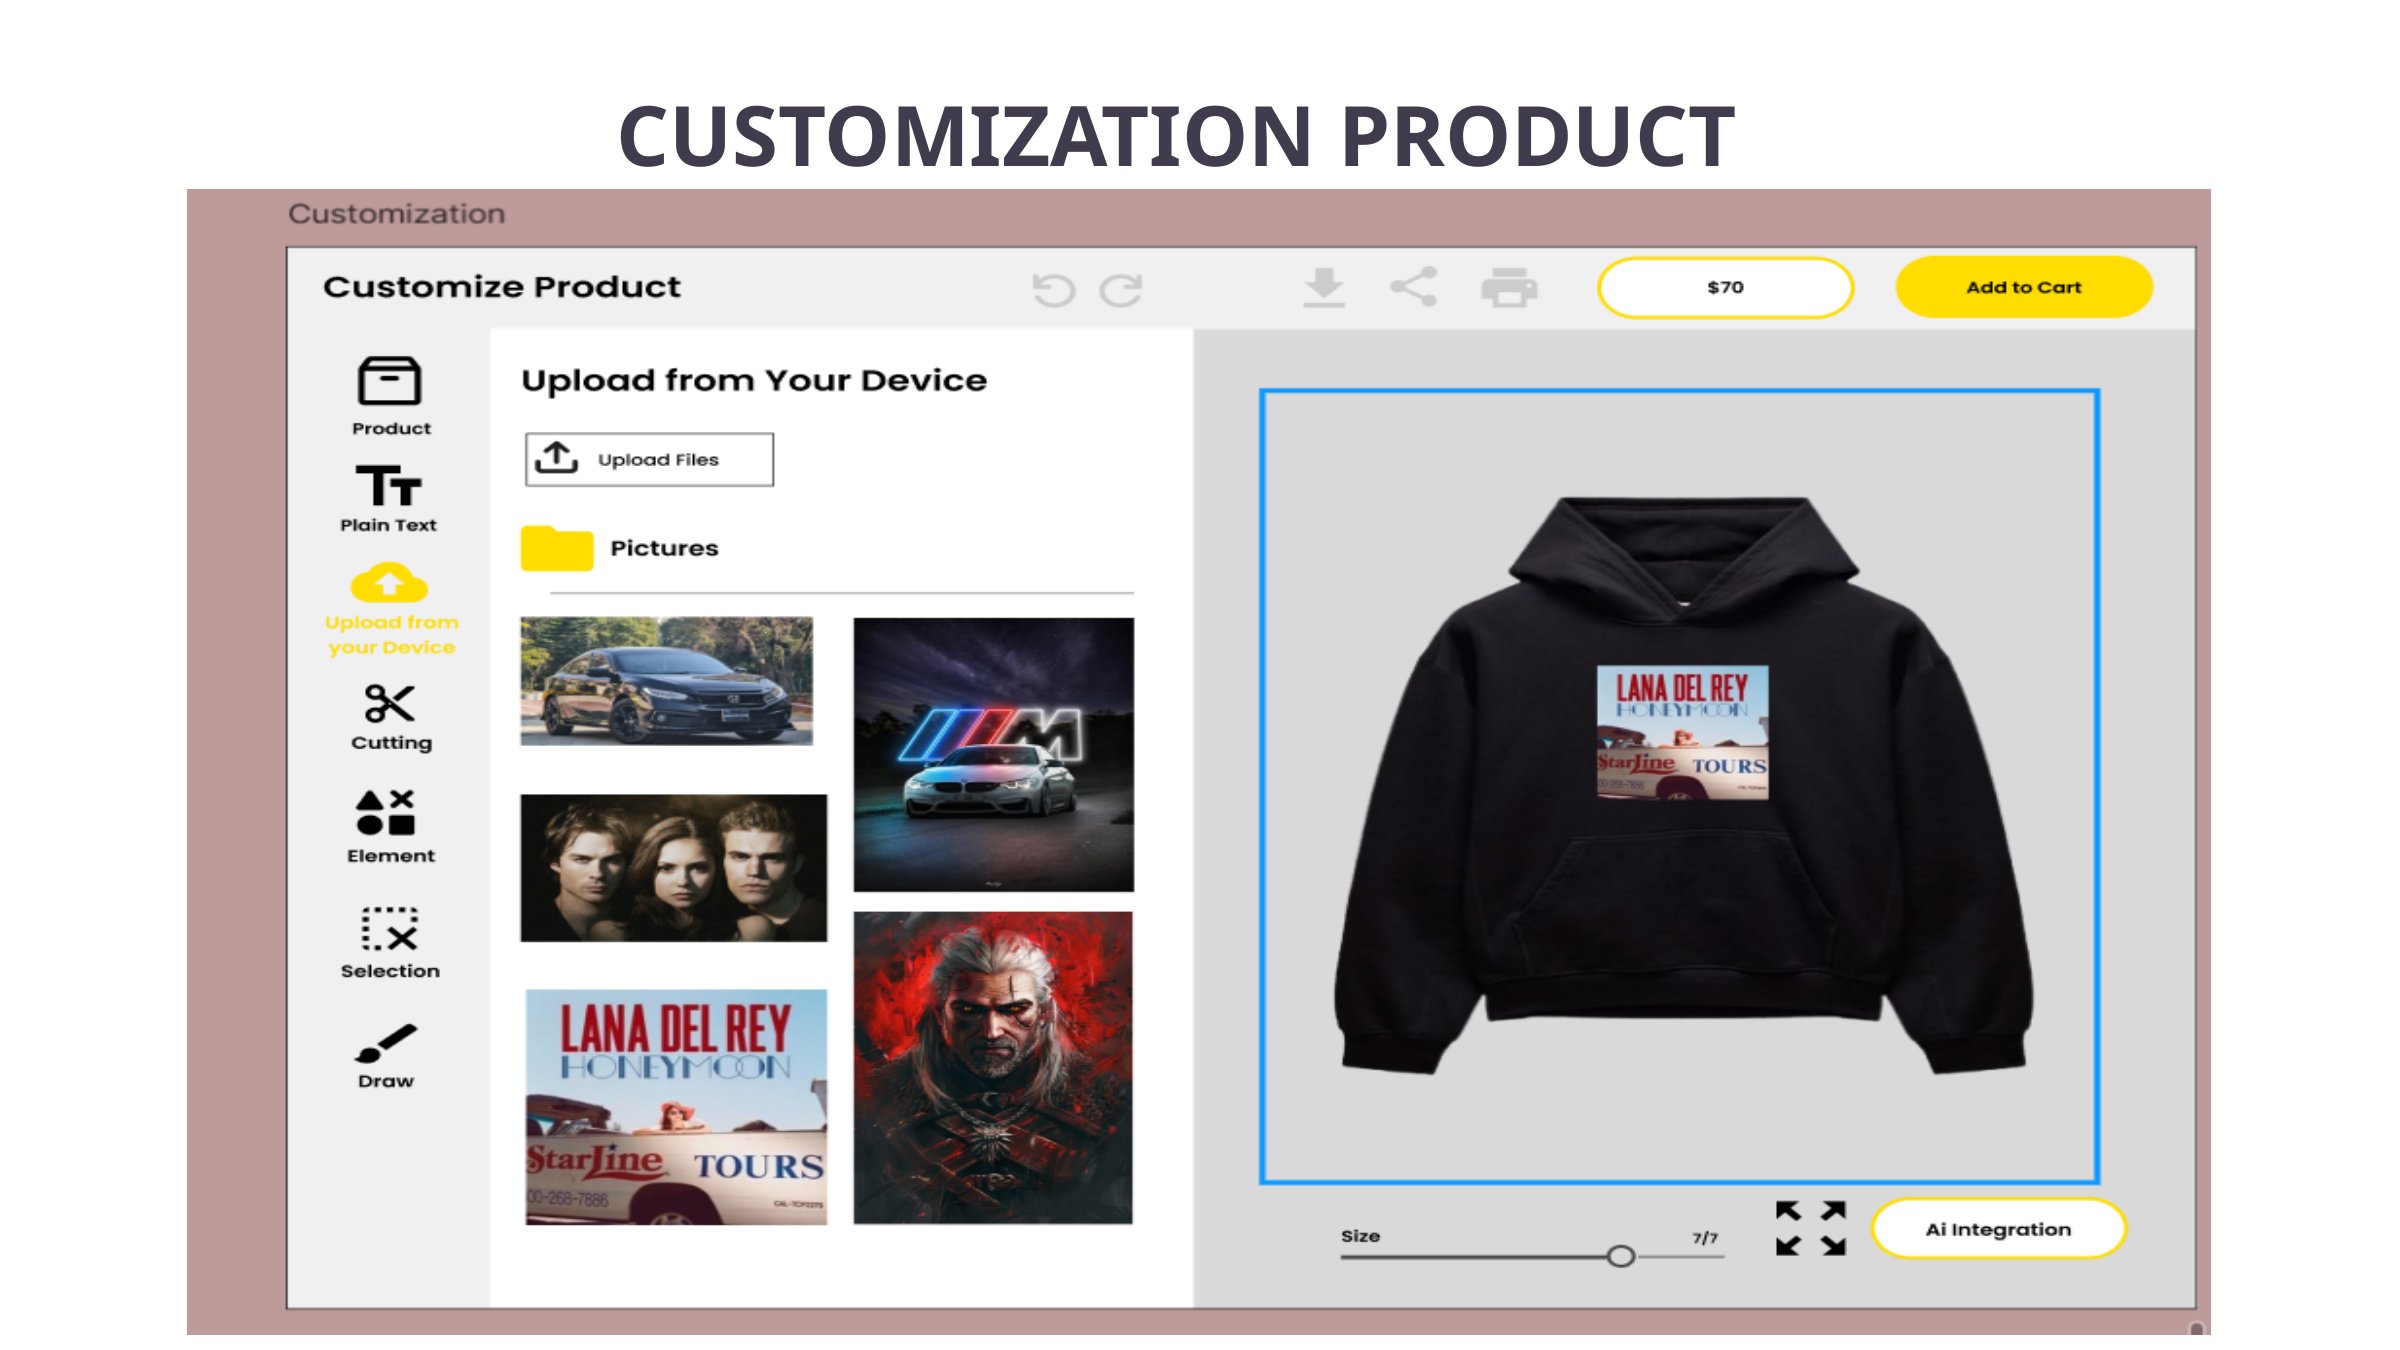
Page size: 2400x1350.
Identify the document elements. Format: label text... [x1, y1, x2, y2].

text_box CUSTOMIZATION PRODUCT [602, 60, 2091, 189]
picture [187, 189, 2211, 1335]
